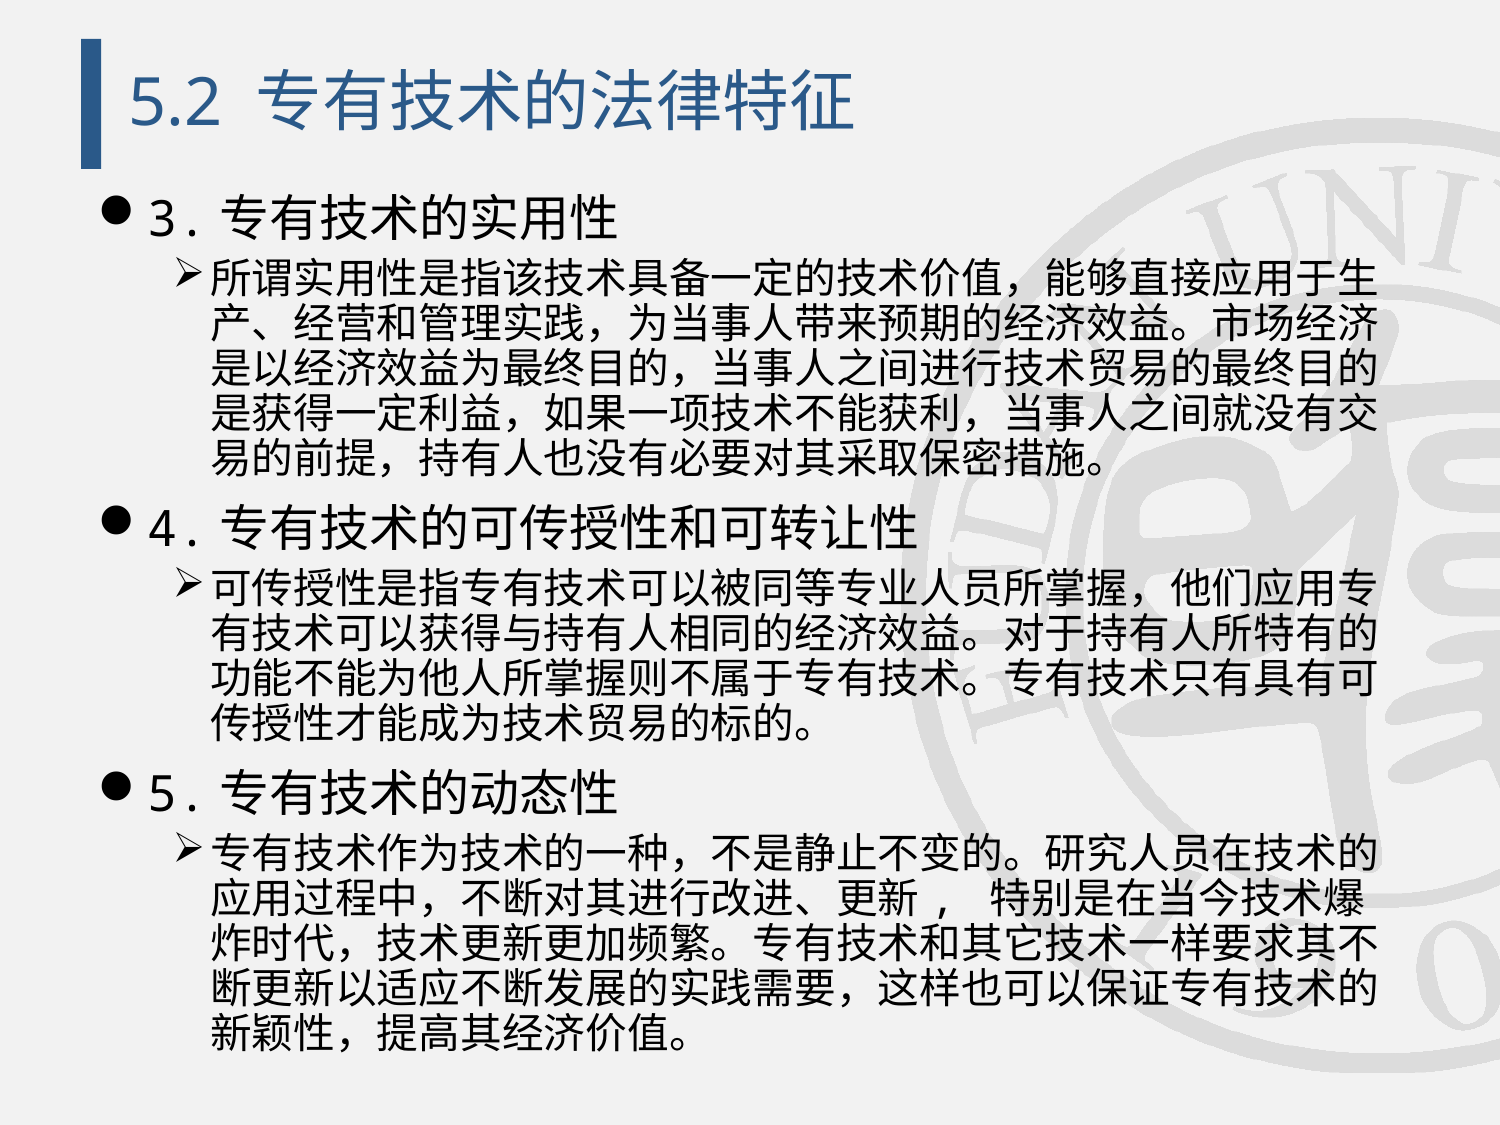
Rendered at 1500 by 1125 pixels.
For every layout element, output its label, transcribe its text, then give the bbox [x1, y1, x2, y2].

title 5.2 专有技术的法律特征 [113, 49, 1387, 159]
list 3.专有技术的实用性 所谓实用性是指该技术具备一定的技术价值，能够直接应用于生产、经营和管理实践，为当事人带来预期的经济效益。市场经济是以经济效益为最终目的，当事人之间进行技术贸易的最终目的是获得一定利益，如果一项技术不能获利，当事人之间就没有交易的前提，持有人也没有必要对其采取保密措施。 4.专有技术的可传授性和可转让性 可传授性是指专有技术可以被同等专业人员所掌握，他们应用专有技术可以获得与持有人相同的经济效益。对于持有人所特有的功能不能为他人所掌握则不属于专有技术。专有技术只有具有可传授性才能成为技术贸易的标的。 5.专有技术的动态性 专有技术作为技术的一种，不是静止不变的。研究人员在技术的应用过程中，不断对其进行改进、更新, 特别是在当今技术爆炸时代，技术更新更加频繁。专有技术和其它技术一样要求其不断更新以适应不断发展的实践需要，这样也可以保证专有技术的新颖性，提高其经济价值。 [82, 185, 1417, 1014]
